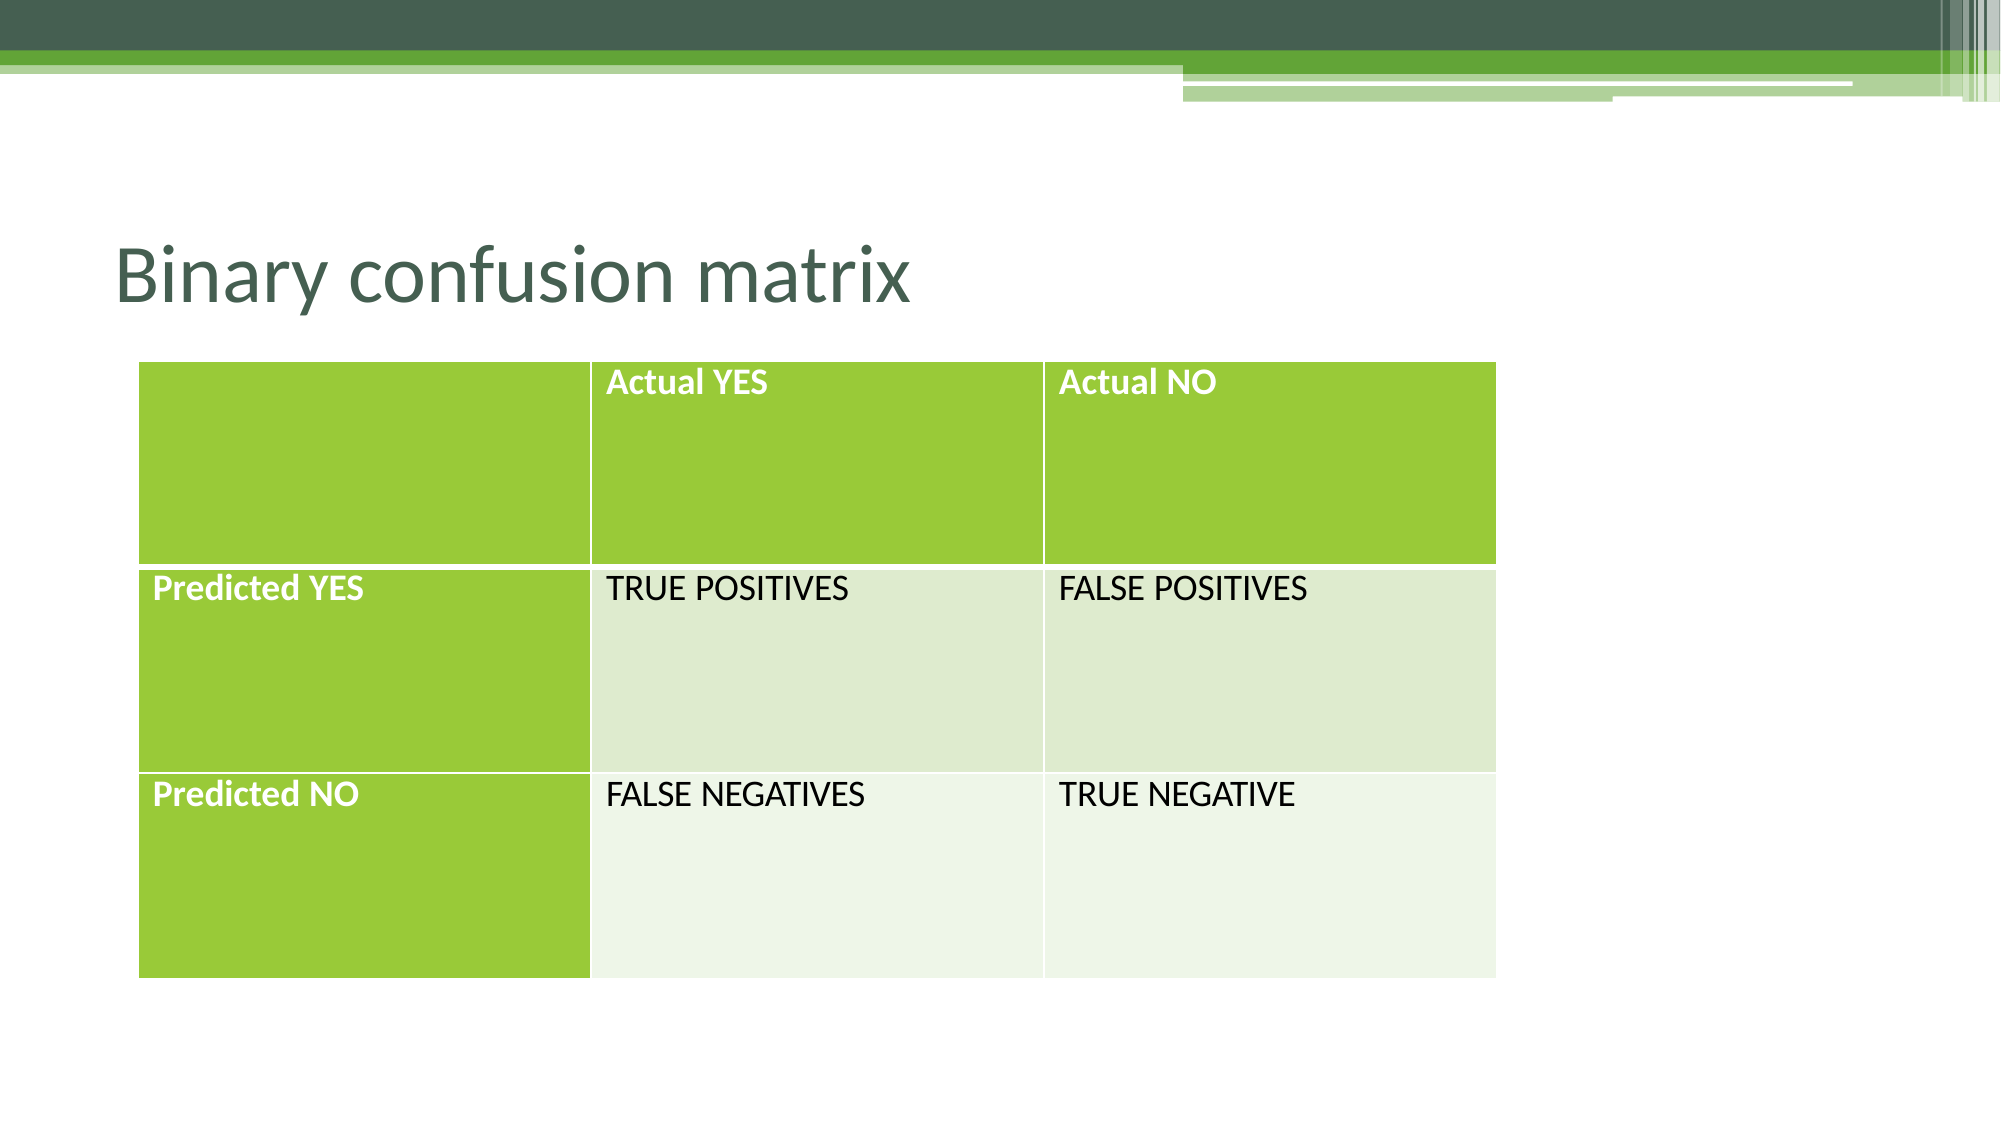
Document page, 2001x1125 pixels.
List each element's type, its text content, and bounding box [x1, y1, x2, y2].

table_cell FALSE NEGATIVES [592, 774, 1043, 978]
table_cell TRUE NEGATIVE [1045, 774, 1496, 978]
table_cell Predicted YES [139, 570, 590, 772]
table_header Actual YES [592, 362, 1043, 564]
table_cell TRUE POSITIVES [592, 570, 1043, 772]
table_cell Predicted NO [139, 774, 590, 978]
table_header [139, 362, 590, 564]
table_header Actual NO [1045, 362, 1496, 564]
table_cell FALSE POSITIVES [1045, 570, 1496, 772]
title Binary confusion matrix [112, 217, 918, 408]
